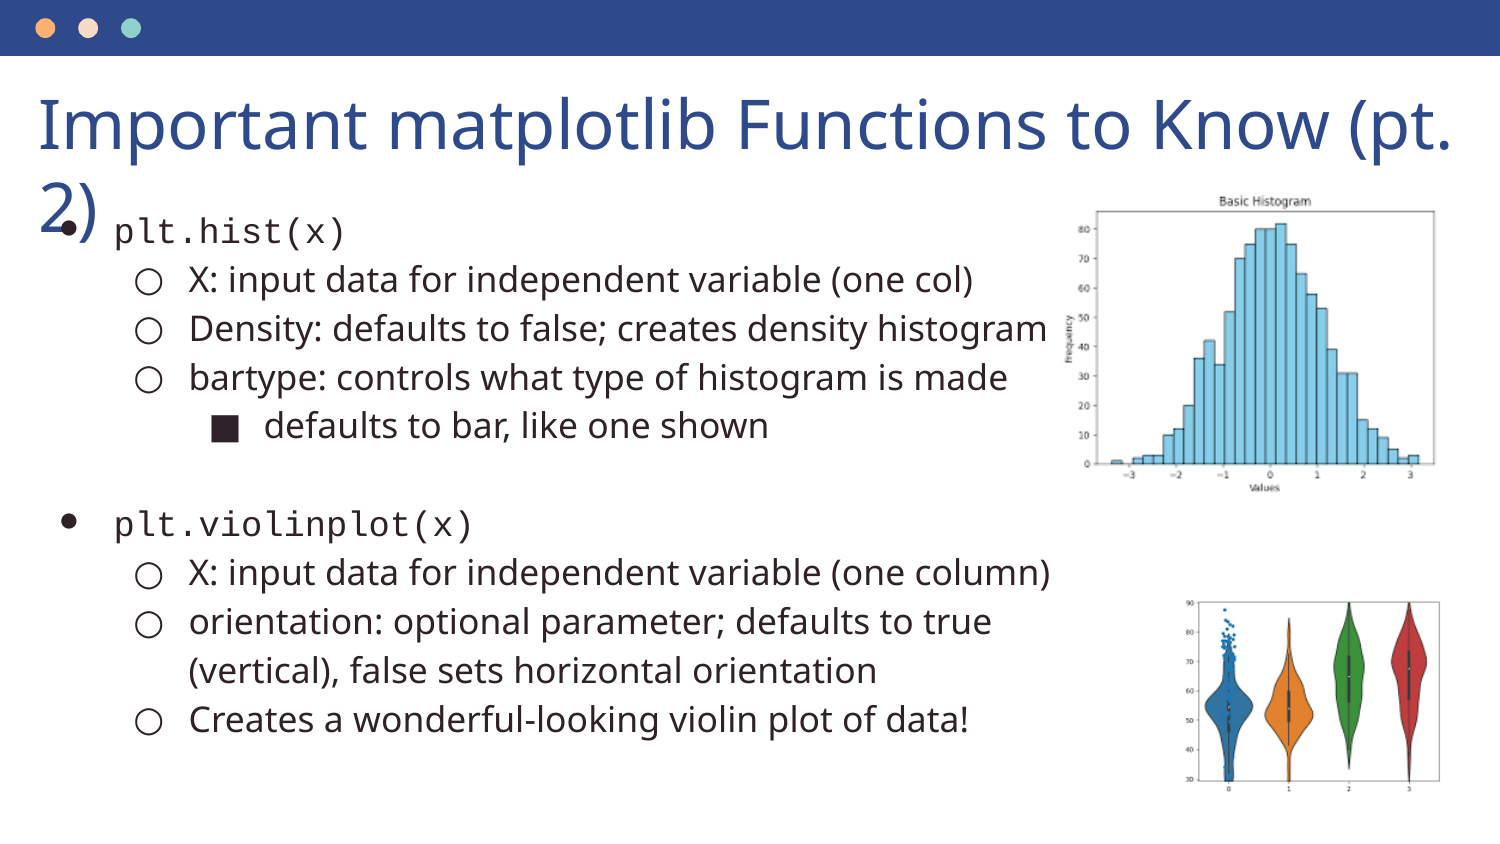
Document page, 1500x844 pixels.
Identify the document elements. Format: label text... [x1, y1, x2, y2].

picture [1159, 574, 1470, 807]
picture [1057, 186, 1453, 500]
title Important matplotlib Functions to Know (pt. 2) [23, 66, 1486, 168]
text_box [0, 0, 1500, 57]
text_box plt.hist(x) X: input data for independent variable (one col) Density: defaults to false; creates density histogram bartype: controls what type of histogram is made defaults to bar, like one shown plt.violinplot(x) X: input data for independent variable (one column) orientation: optional parameter; defaults to true (vertical), false sets horizontal orientation Creates a wonderful-looking violin plot of data! [23, 186, 1131, 828]
